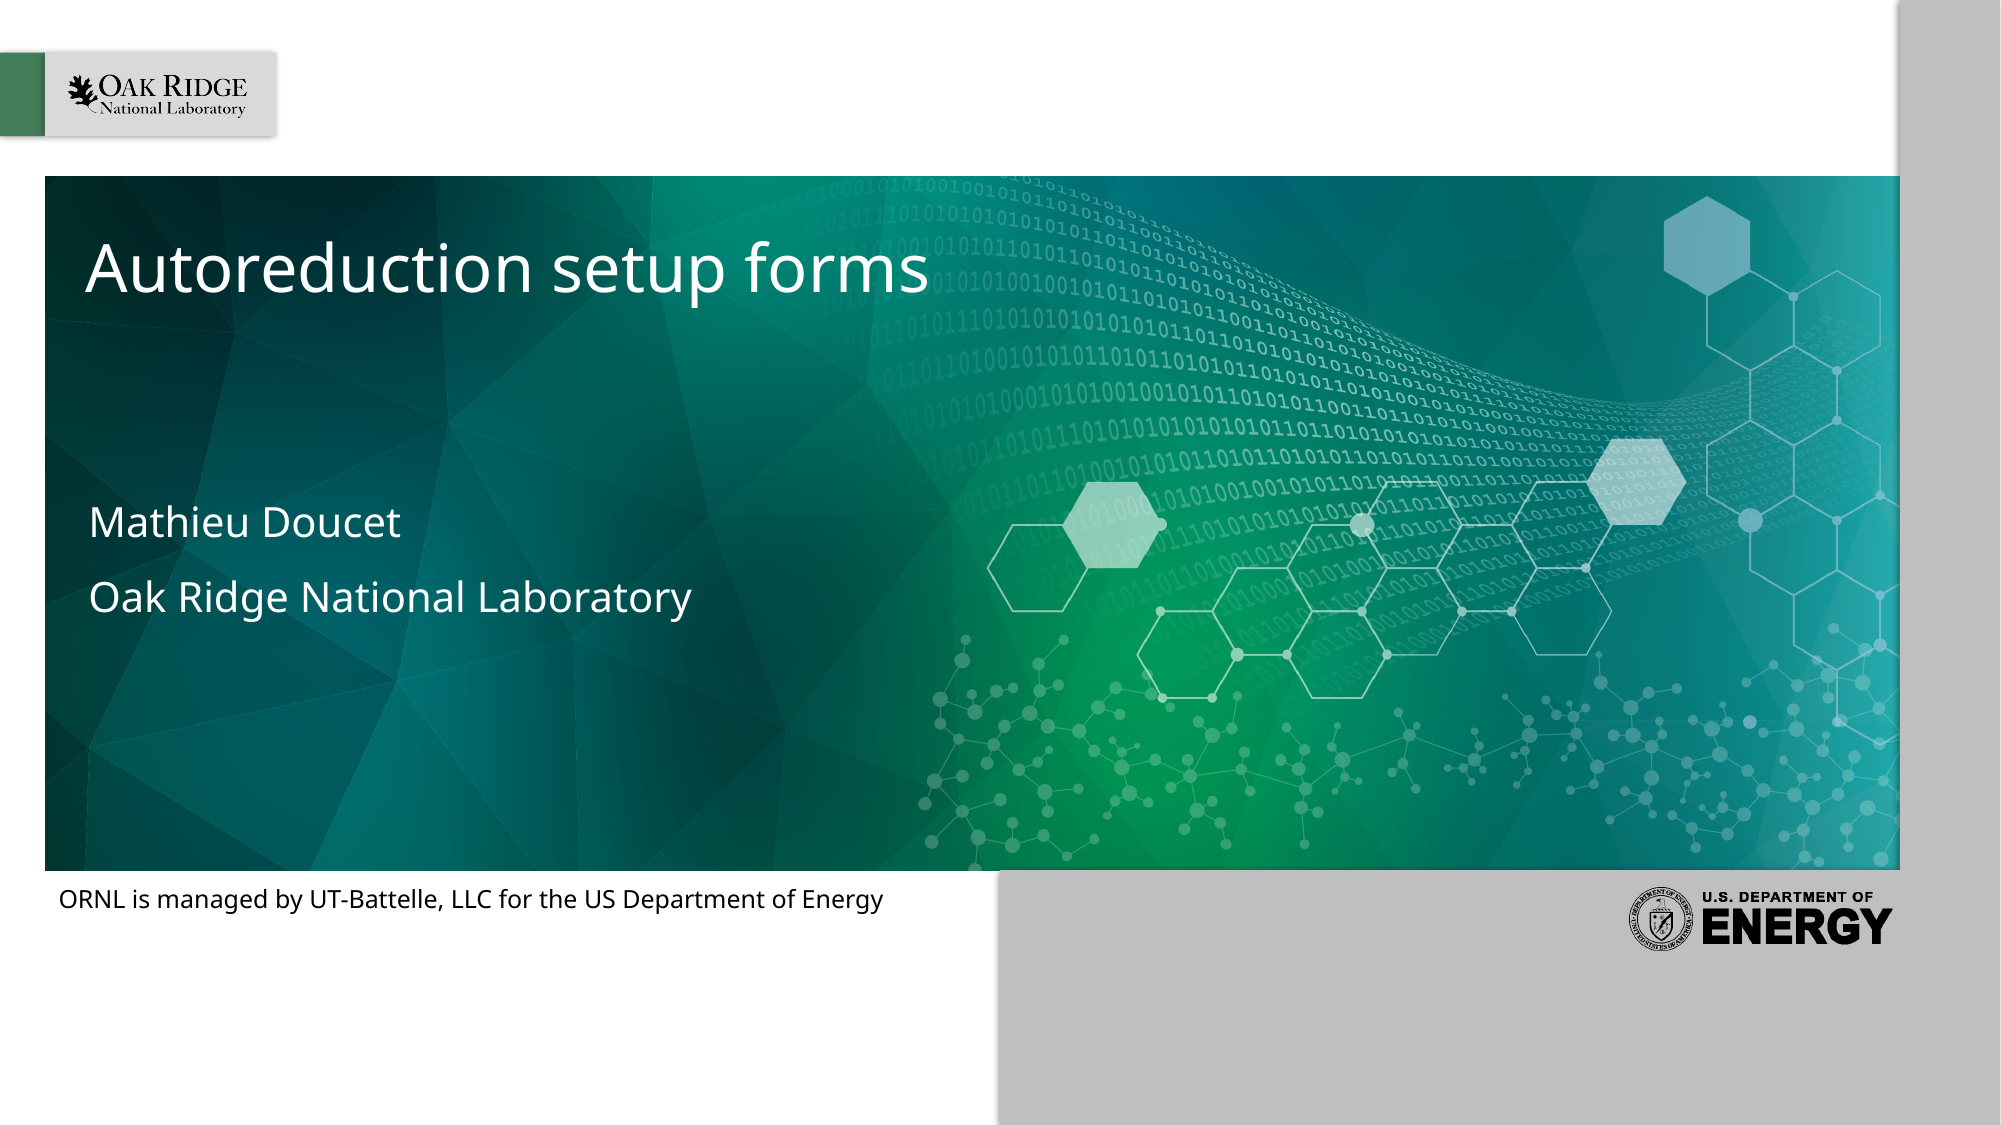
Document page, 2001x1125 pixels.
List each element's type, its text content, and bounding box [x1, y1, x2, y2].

picture [67, 74, 247, 118]
subtitle Mathieu Doucet Oak Ridge National Laboratory [73, 494, 967, 828]
picture [45, 176, 1899, 871]
title Autoreduction setup forms [70, 227, 1794, 316]
picture [1629, 887, 1893, 951]
